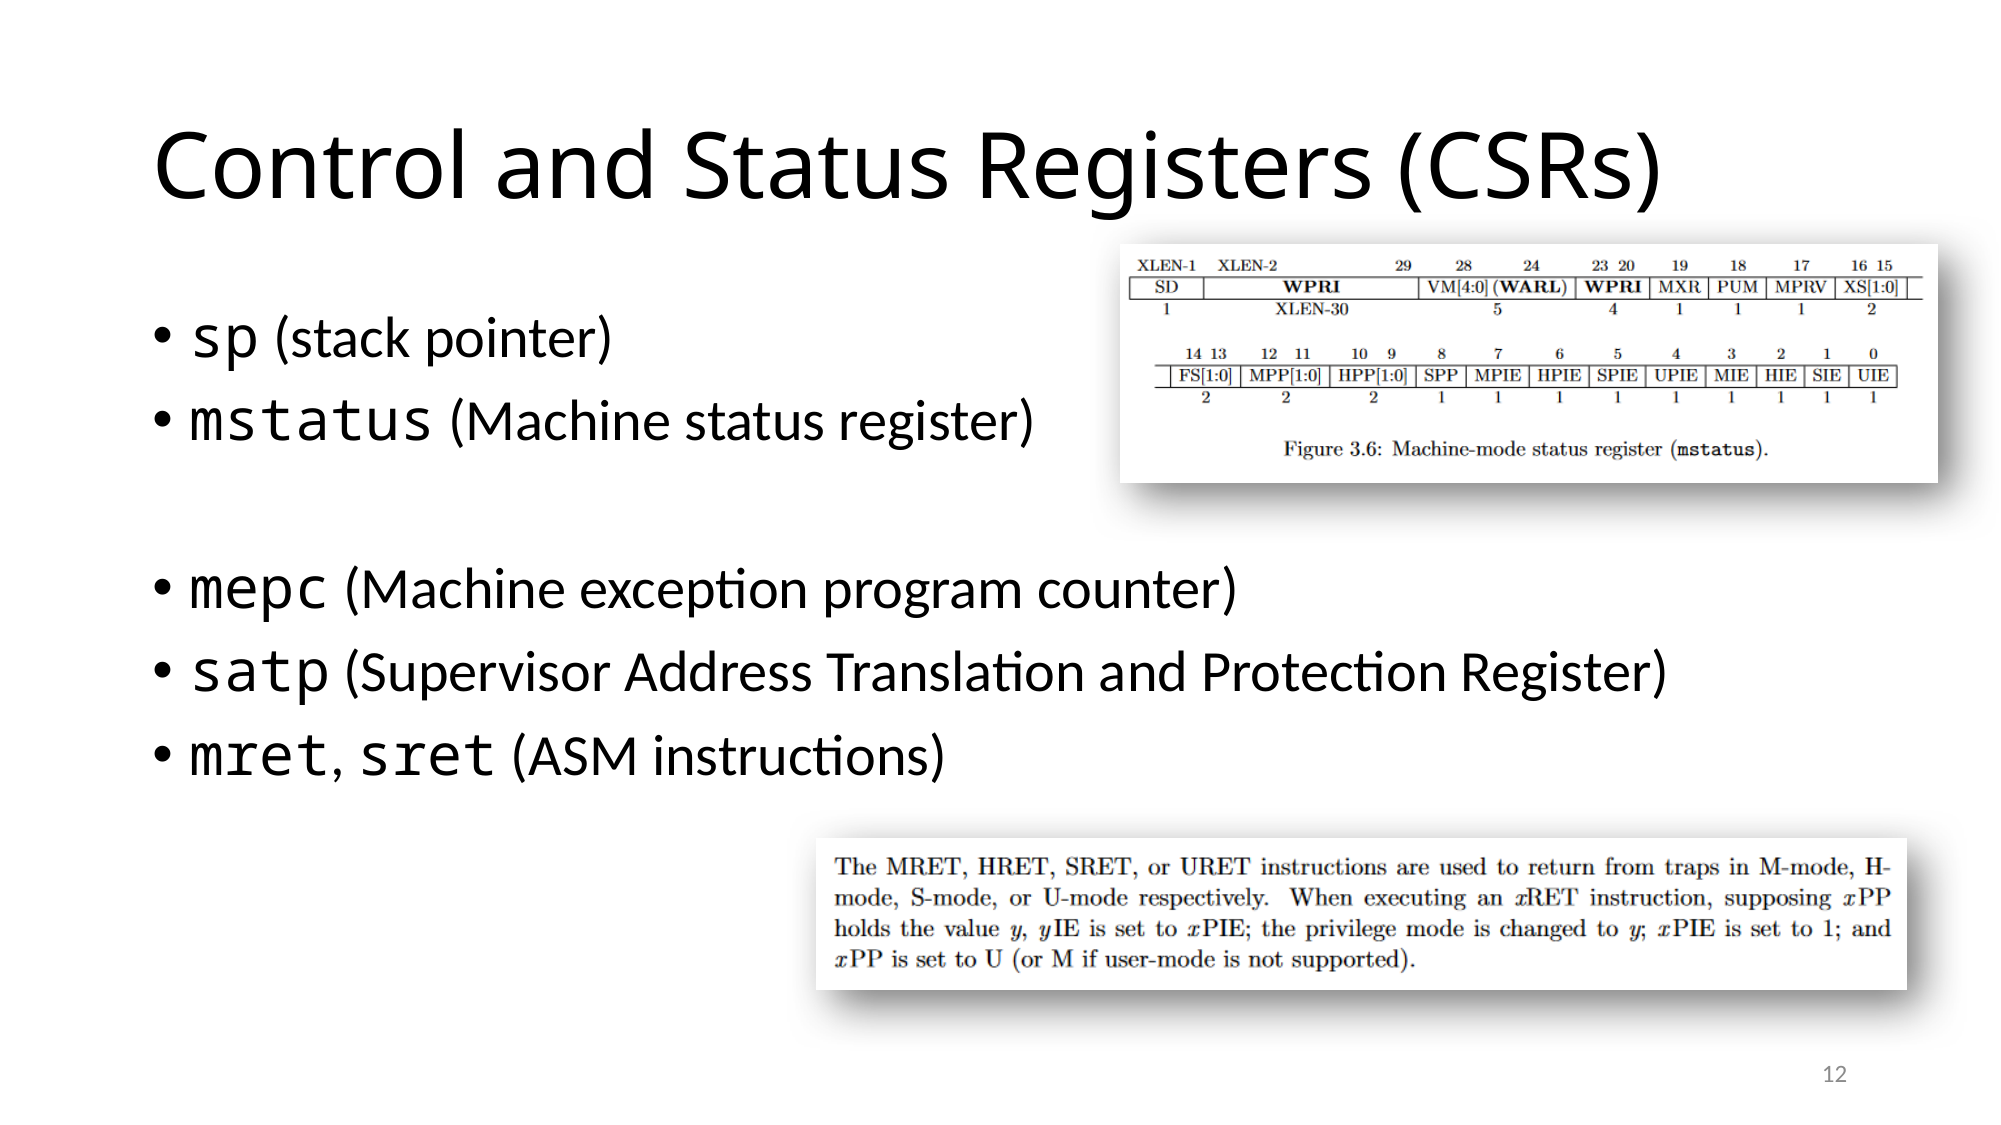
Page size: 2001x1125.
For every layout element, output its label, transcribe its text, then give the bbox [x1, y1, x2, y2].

picture [1120, 244, 1938, 483]
list sp (stack pointer) mstatus (Machine status register) mepc (Machine exception program counter) satp (Supervisor Address Translation and Protection Register) mret, sret (ASM instructions) [137, 299, 1829, 1064]
title Control and Status Registers (CSRs) [137, 59, 1863, 278]
picture [816, 838, 1907, 990]
slide_number 12 [1412, 1042, 1863, 1103]
